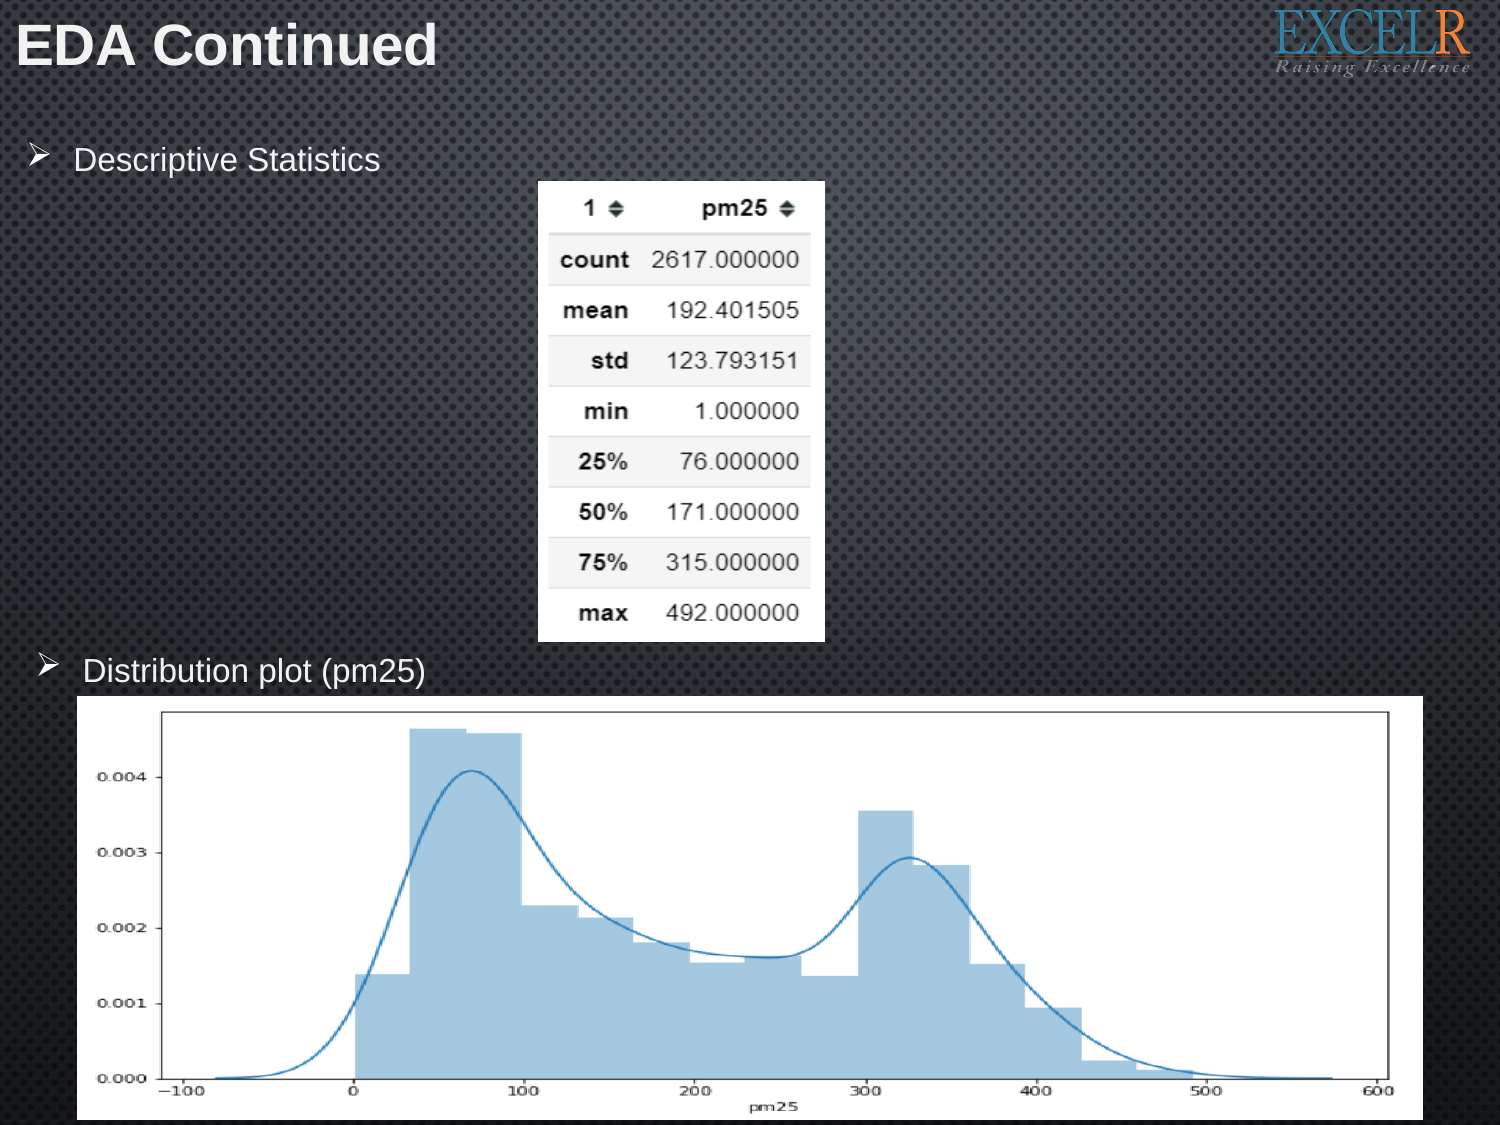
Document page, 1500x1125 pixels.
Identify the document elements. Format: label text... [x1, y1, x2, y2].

picture [1274, 9, 1470, 78]
text_box [74, 186, 538, 232]
picture [538, 180, 825, 642]
text_box [825, 186, 1470, 232]
text_box Descriptive Statistics [11, 130, 1470, 186]
text_box EDA Continued [0, 0, 539, 84]
picture [77, 696, 1423, 1120]
text_box Distribution plot (pm25) [20, 641, 1479, 697]
